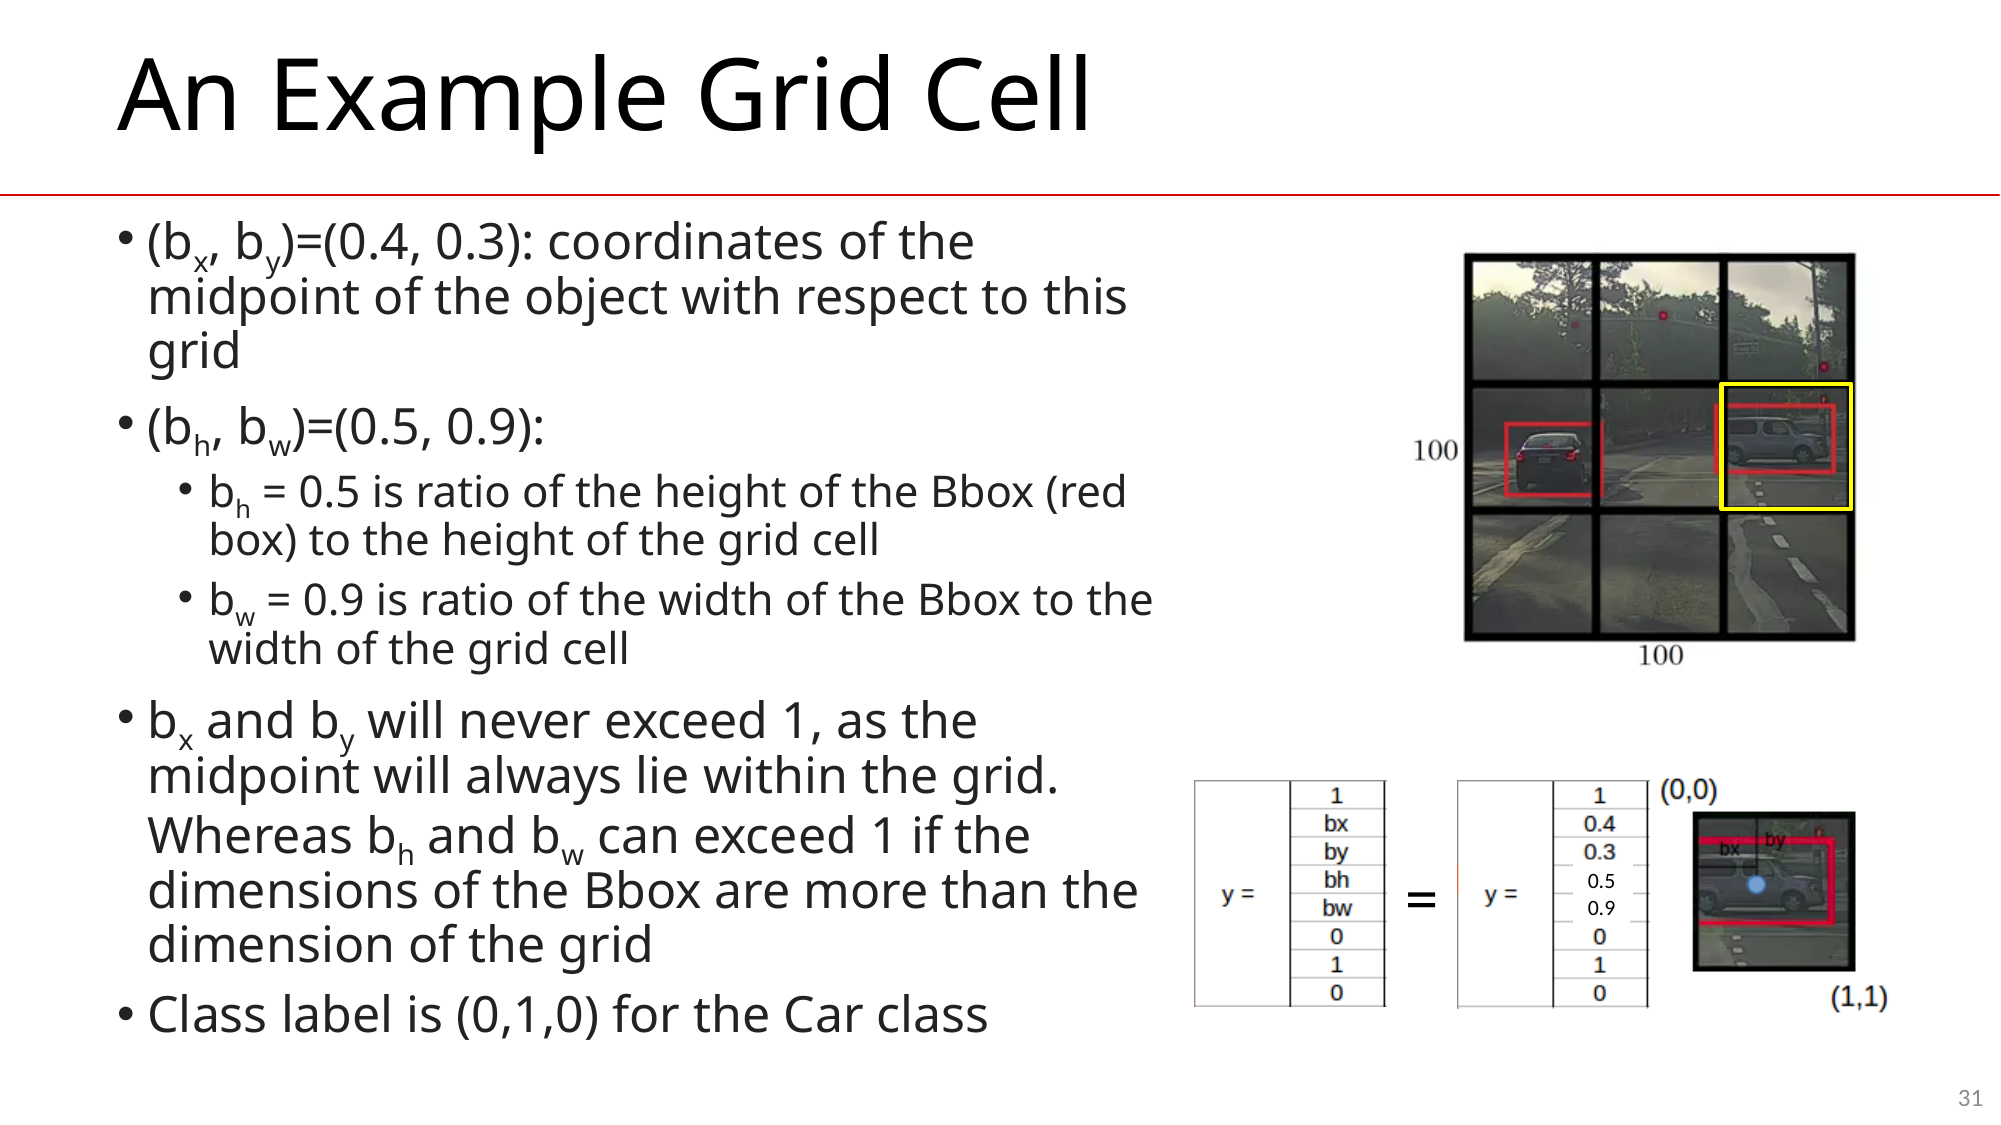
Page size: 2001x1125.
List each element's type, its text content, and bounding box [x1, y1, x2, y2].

slide_number 31 [1548, 1066, 1999, 1125]
picture [1389, 230, 1886, 679]
picture [1457, 780, 1650, 1009]
text_box = [1390, 847, 1454, 942]
list (bx, by)=(0.4, 0.3): coordinates of the midpoint of the object with respect to this grid (bh, bw)=(0.5, 0.9): bh = 0.5 is ratio of the height of the Bbox (red box) to the height of the grid cell bw = 0.9 is ratio of the width of the Bbox to the width of the grid cell bx and by will never exceed 1, as the midpoint will always lie within the grid. Whereas bh and bw can exceed 1 if the dimensions of the Bbox are more than the dimension of the grid Class label is (0,1,0) for the Car class [102, 203, 1196, 1056]
picture [1194, 780, 1387, 1007]
picture [1653, 768, 1898, 1022]
title An Example Grid Cell [102, 10, 1899, 186]
